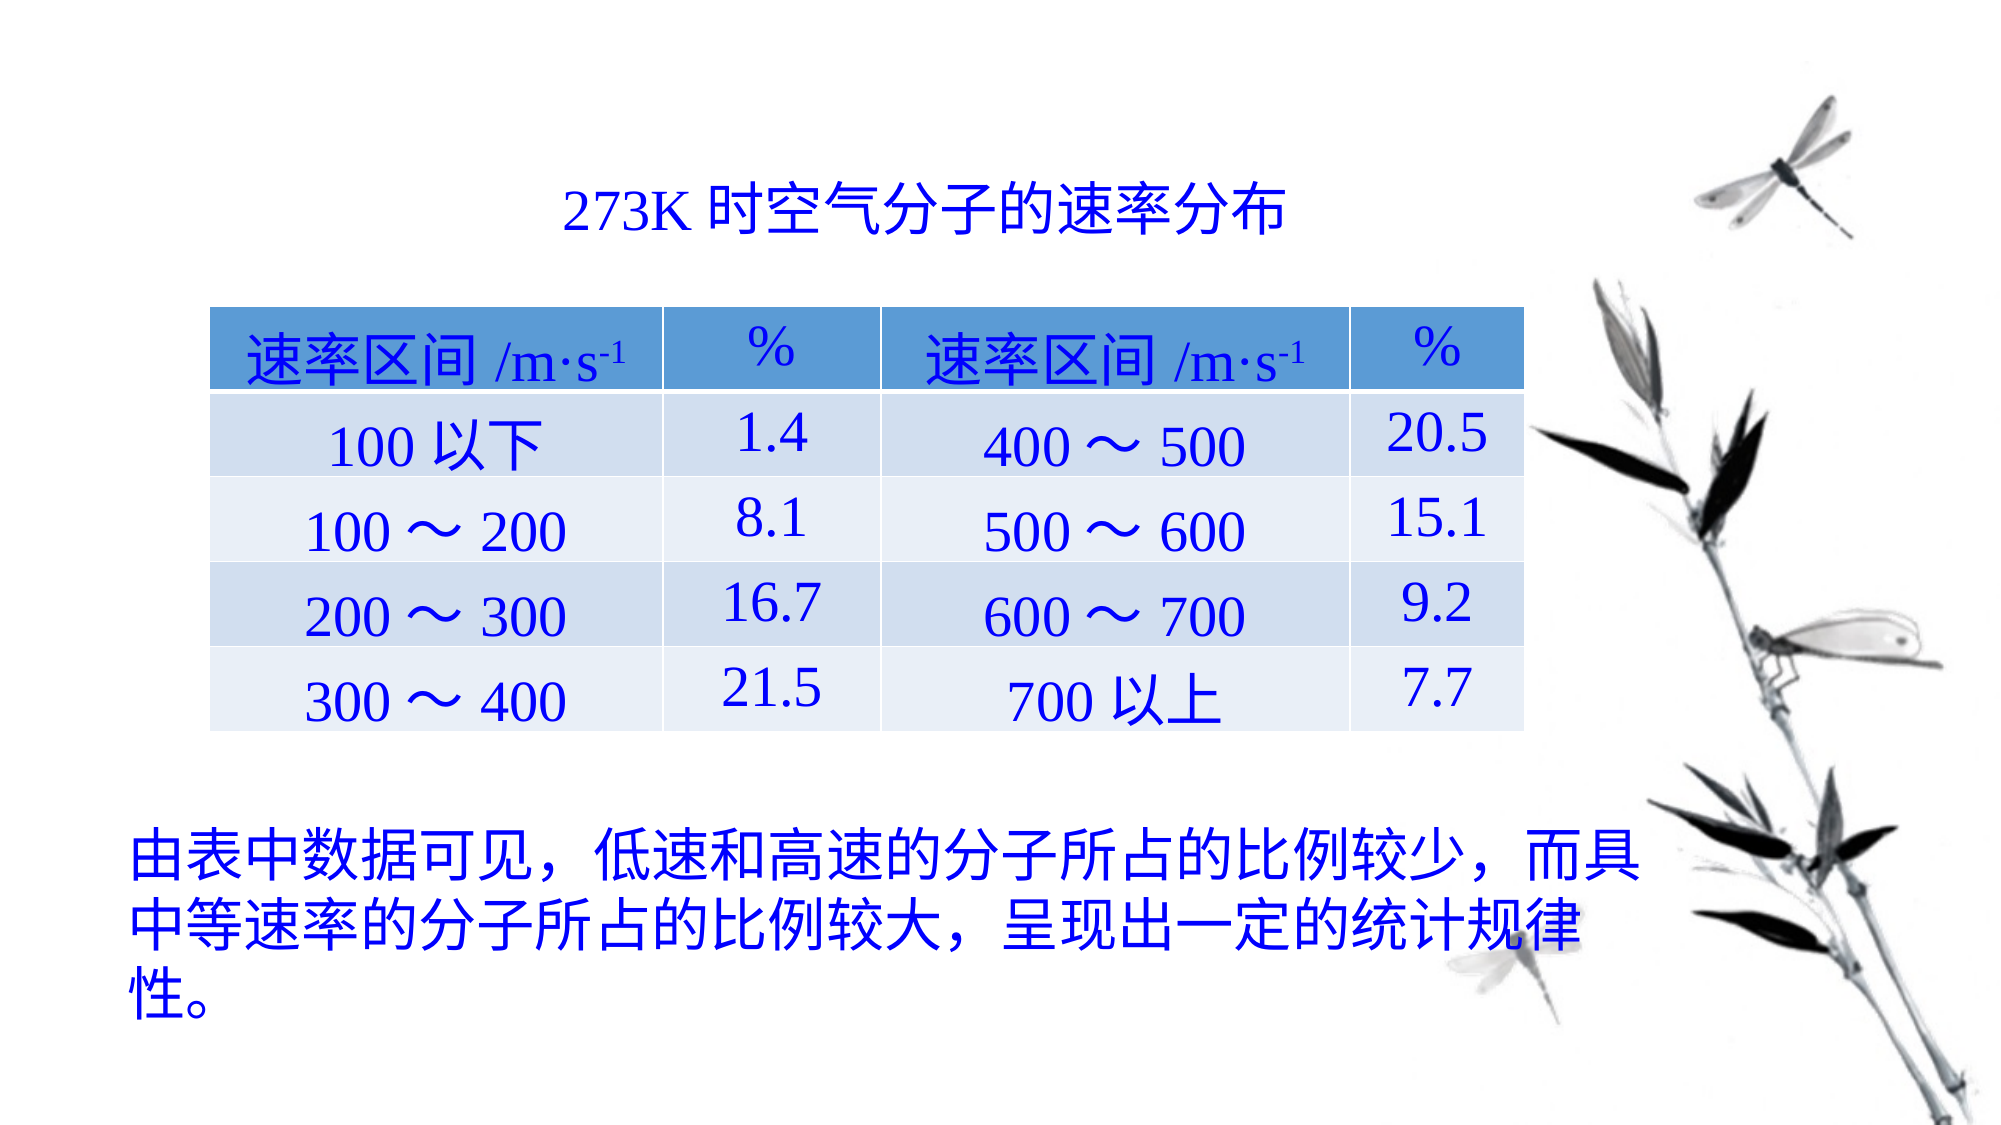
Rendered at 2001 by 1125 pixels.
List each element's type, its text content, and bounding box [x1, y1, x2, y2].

table_cell 200～300 [210, 562, 662, 646]
table_cell 20.5 [1351, 394, 1524, 476]
table_cell 8.1 [664, 477, 880, 561]
table_cell 600～700 [882, 562, 1349, 646]
table_cell 500～600 [882, 477, 1349, 561]
table_cell 100以下 [210, 394, 662, 476]
table_cell 7.7 [1351, 647, 1524, 731]
picture [1376, 61, 2000, 1125]
table_cell 400～500 [882, 394, 1349, 476]
table_cell 700以上 [882, 647, 1349, 731]
table_header % [1351, 307, 1524, 389]
table_header 速率区间/m·s-1 [210, 307, 662, 389]
table_cell 100～200 [210, 477, 662, 561]
table_cell 9.2 [1351, 562, 1524, 646]
table_cell 21.5 [664, 647, 880, 731]
table_header 速率区间/m·s-1 [882, 307, 1349, 389]
text_box 由表中数据可见，低速和高速的分子所占的比例较少，而具中等速率的分子所占的比例较大，呈现出一定的统计规律性。 [112, 810, 1665, 1035]
table_cell 15.1 [1351, 477, 1524, 561]
table_cell 16.7 [664, 562, 880, 646]
table_cell 300～400 [210, 647, 662, 731]
text_box 273K时空气分子的速率分布 [548, 164, 1340, 250]
table_header % [664, 307, 880, 389]
table_cell 1.4 [664, 394, 880, 476]
